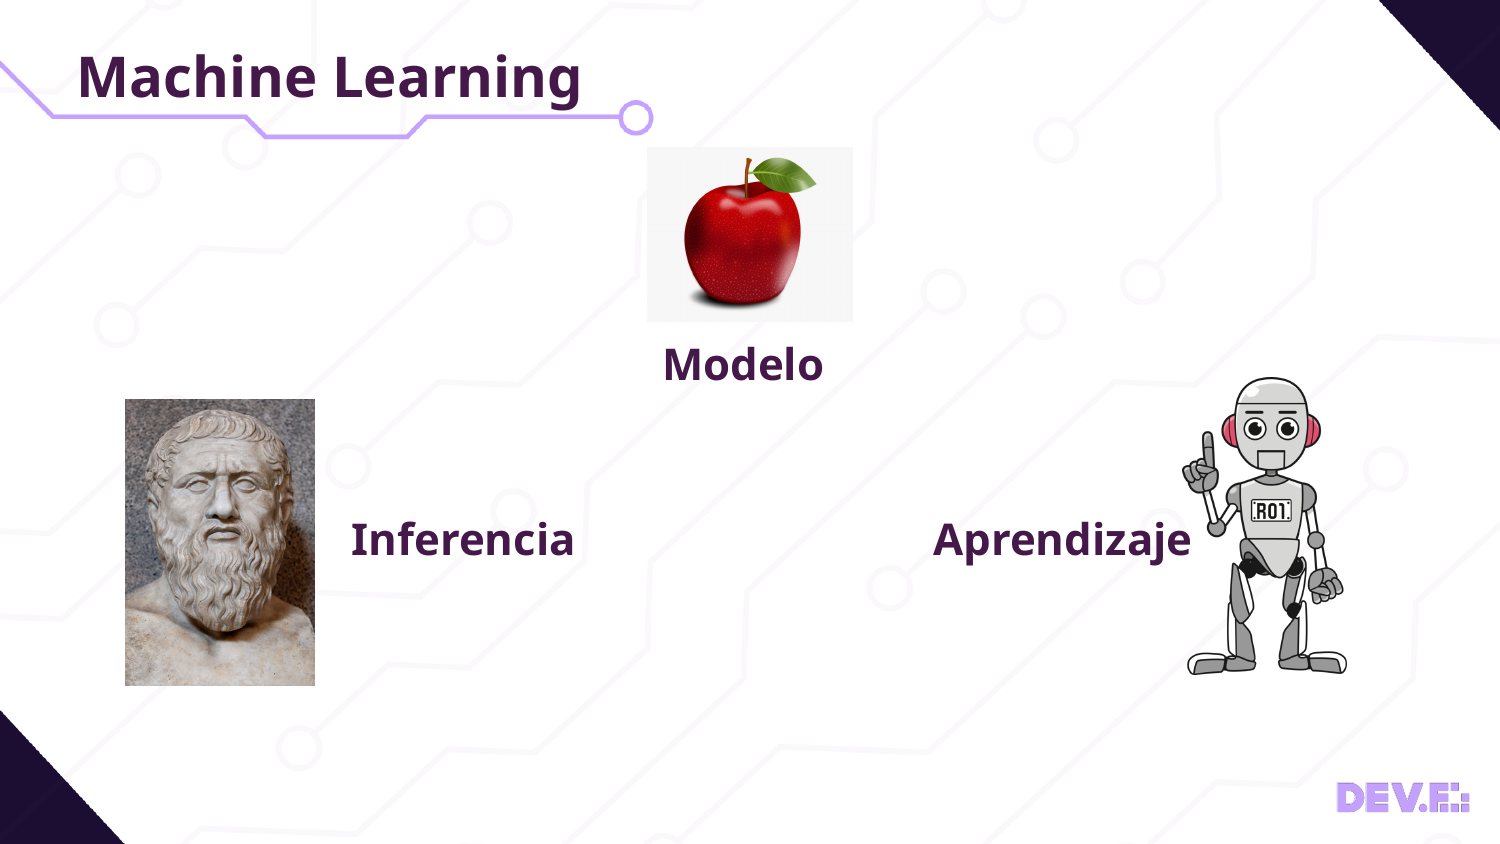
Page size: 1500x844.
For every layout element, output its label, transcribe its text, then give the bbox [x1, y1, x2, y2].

text_box Modelo [647, 328, 853, 405]
picture [0, 0, 1500, 844]
text_box Machine Learning [61, 25, 1470, 114]
text_box Aprendizaje [918, 496, 1176, 580]
text_box Inferencia [336, 496, 605, 580]
